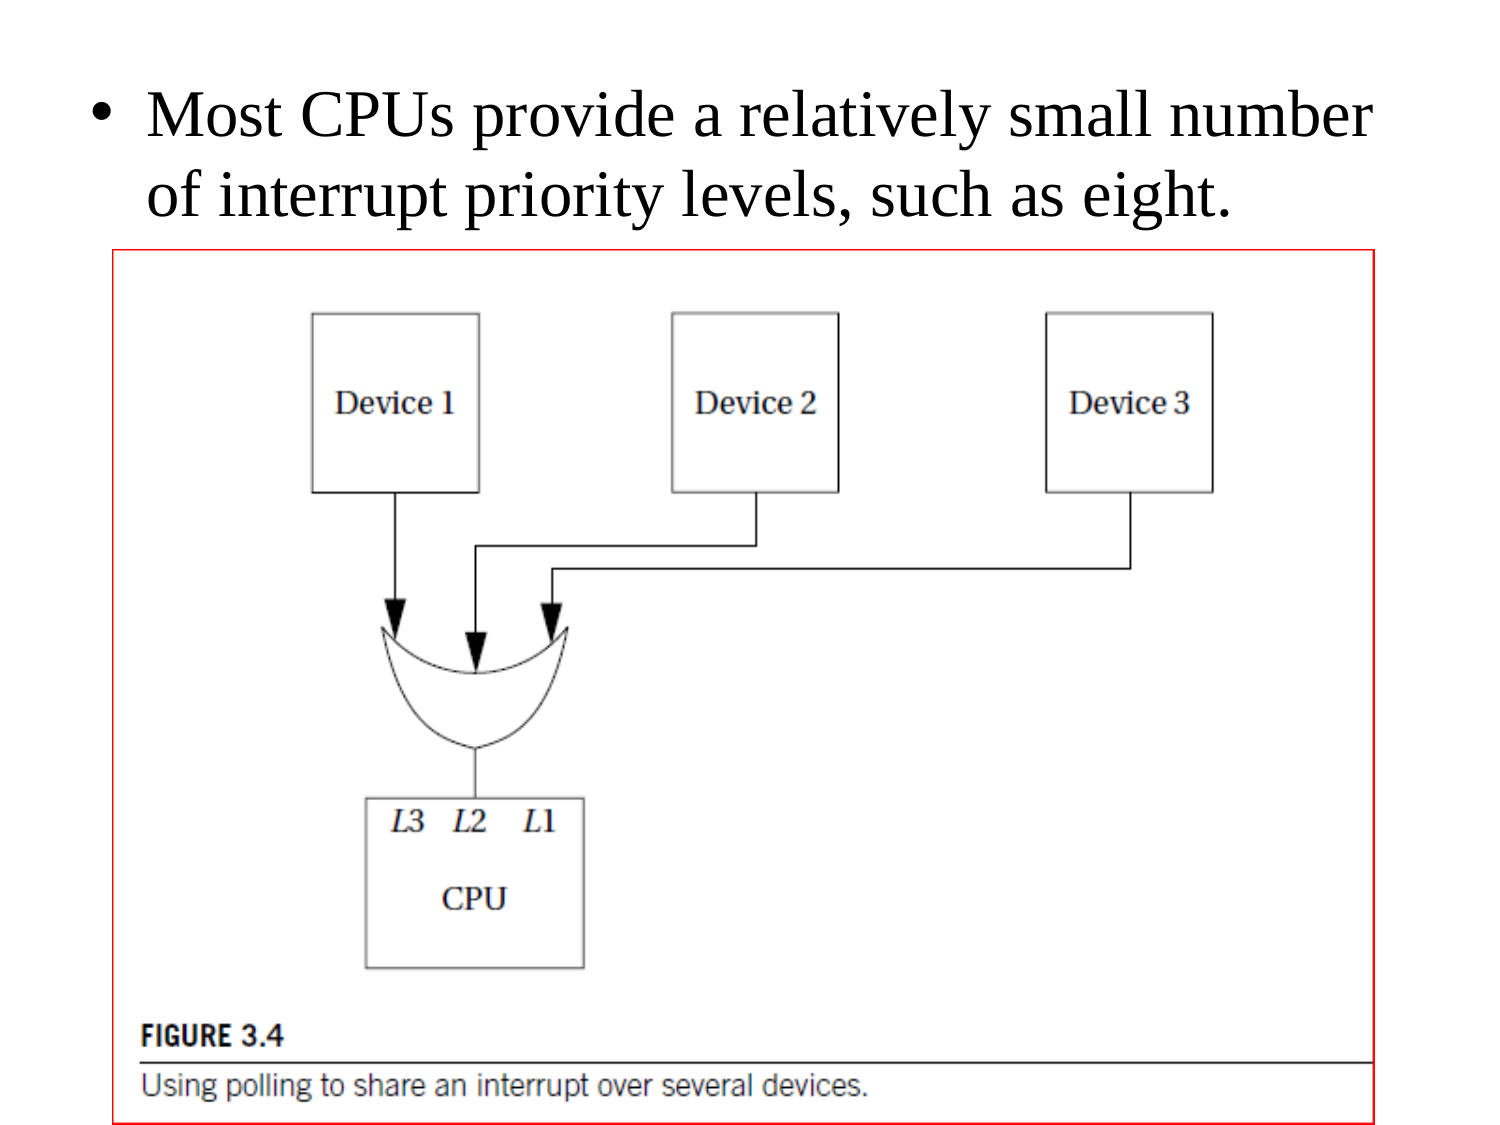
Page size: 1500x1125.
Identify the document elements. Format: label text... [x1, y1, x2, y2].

list Most CPUs provide a relatively small number of interrupt priority levels, such as eight. [75, 62, 1425, 1005]
picture [112, 249, 1376, 1125]
